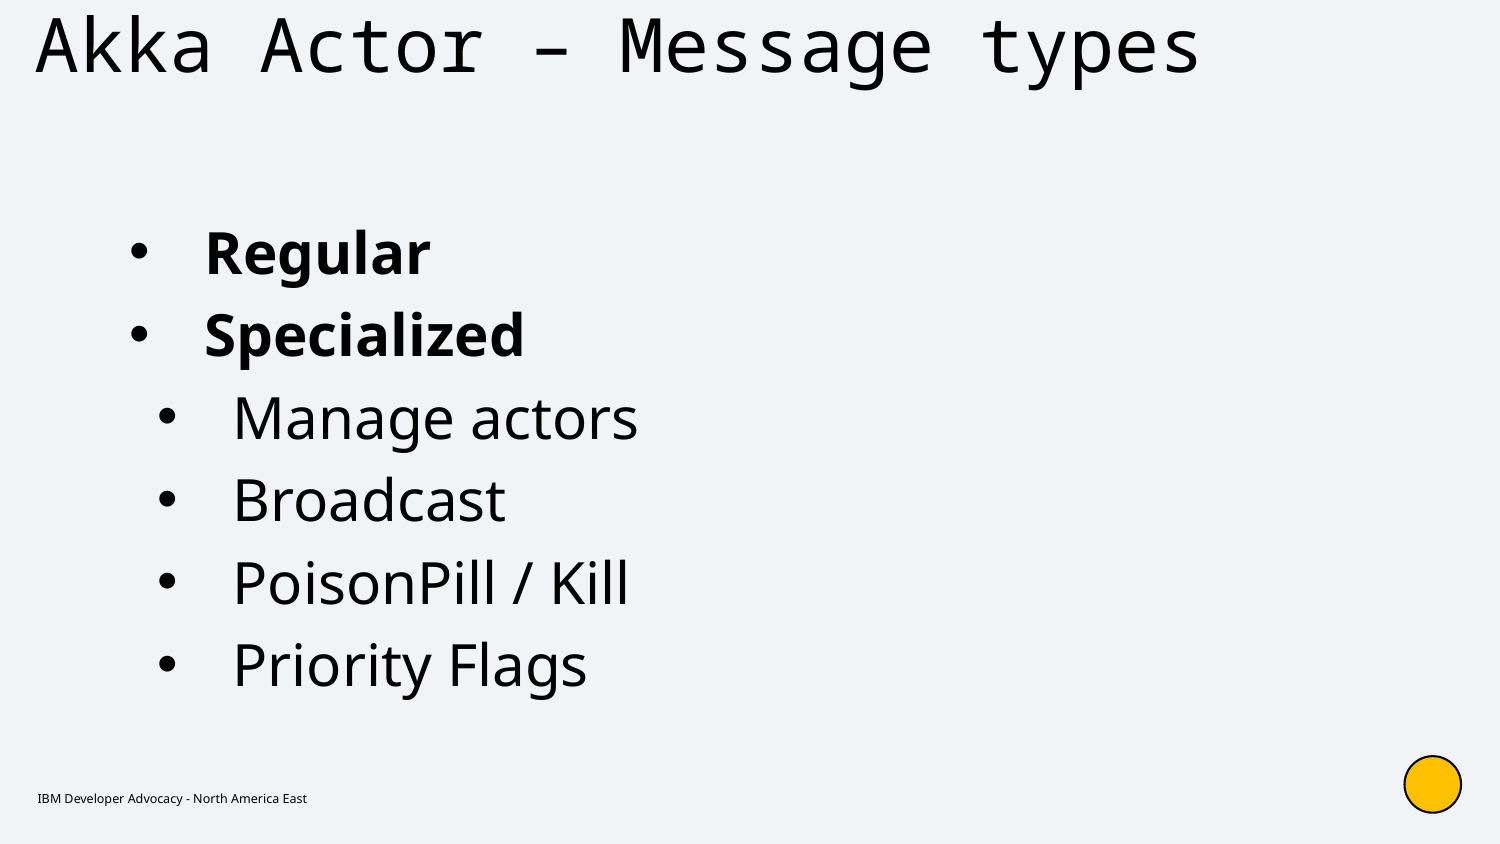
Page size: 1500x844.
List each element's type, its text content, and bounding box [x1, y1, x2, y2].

list Regular Specialized Manage actors Broadcast PoisonPill / Kill Priority Flags [101, 133, 1350, 667]
title Akka Actor – Message types [34, 28, 1302, 161]
footer IBM Developer Advocacy - North America East [37, 785, 713, 813]
text_box [1402, 754, 1464, 815]
